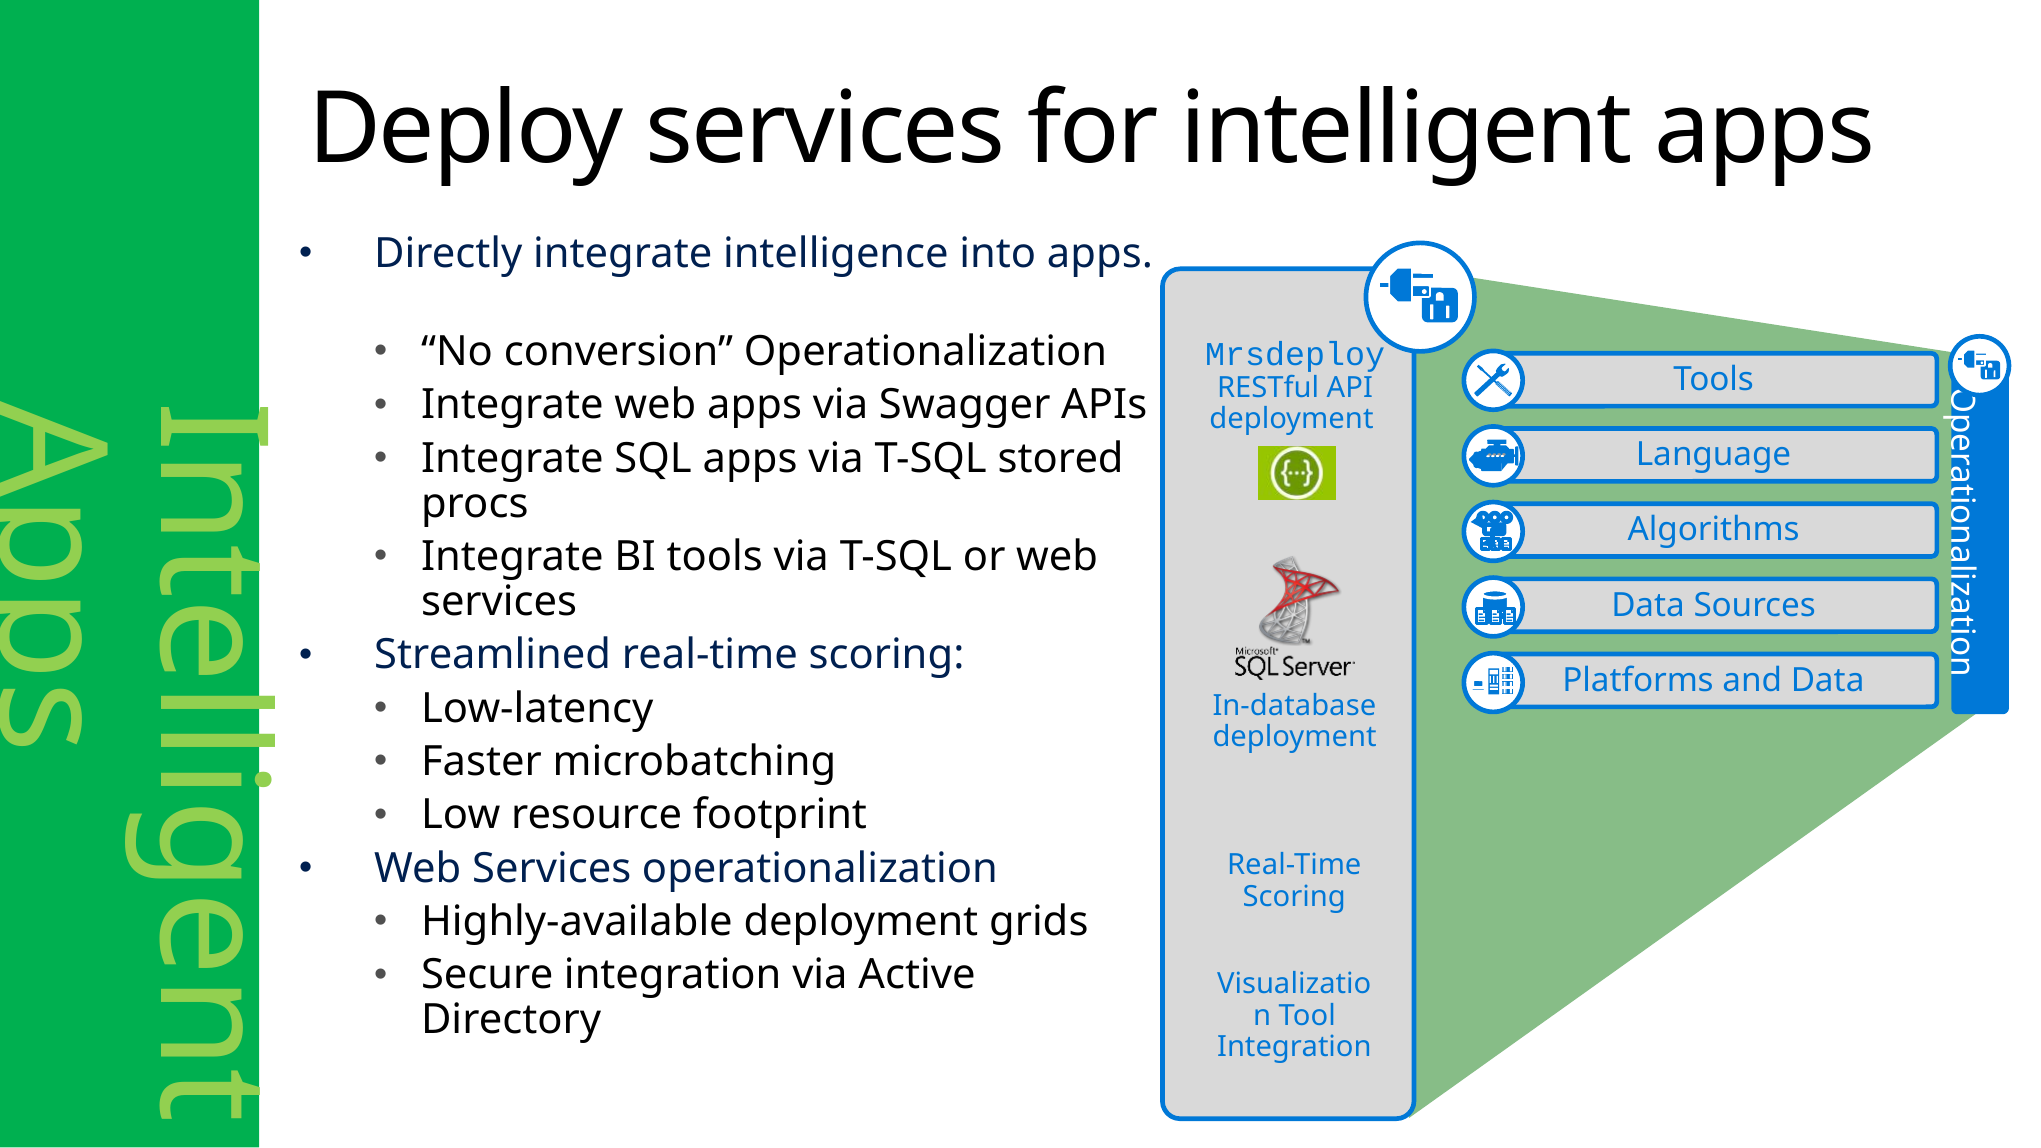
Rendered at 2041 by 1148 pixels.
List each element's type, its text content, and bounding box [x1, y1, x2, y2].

text_box [1475, 713, 1975, 1071]
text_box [1475, 336, 2010, 713]
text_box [1162, 242, 1475, 1119]
text_box [1475, 278, 1848, 336]
list Directly integrate intelligence into apps. “No conversion” Operationalization Integrate web apps via Swagger APIs Integrate SQL apps via T-SQL stored procs Integrate BI tools via T-SQL or web services Streamlined real-time scoring: Low-latency Faster microbatching Low resource footprint Web Services operationalization Highly-available deployment grids Secure integration via Active Directory [284, 223, 1172, 1143]
title Deploy services for intelligent apps [284, 48, 2010, 198]
list Intelligent Apps [0, 0, 260, 1148]
